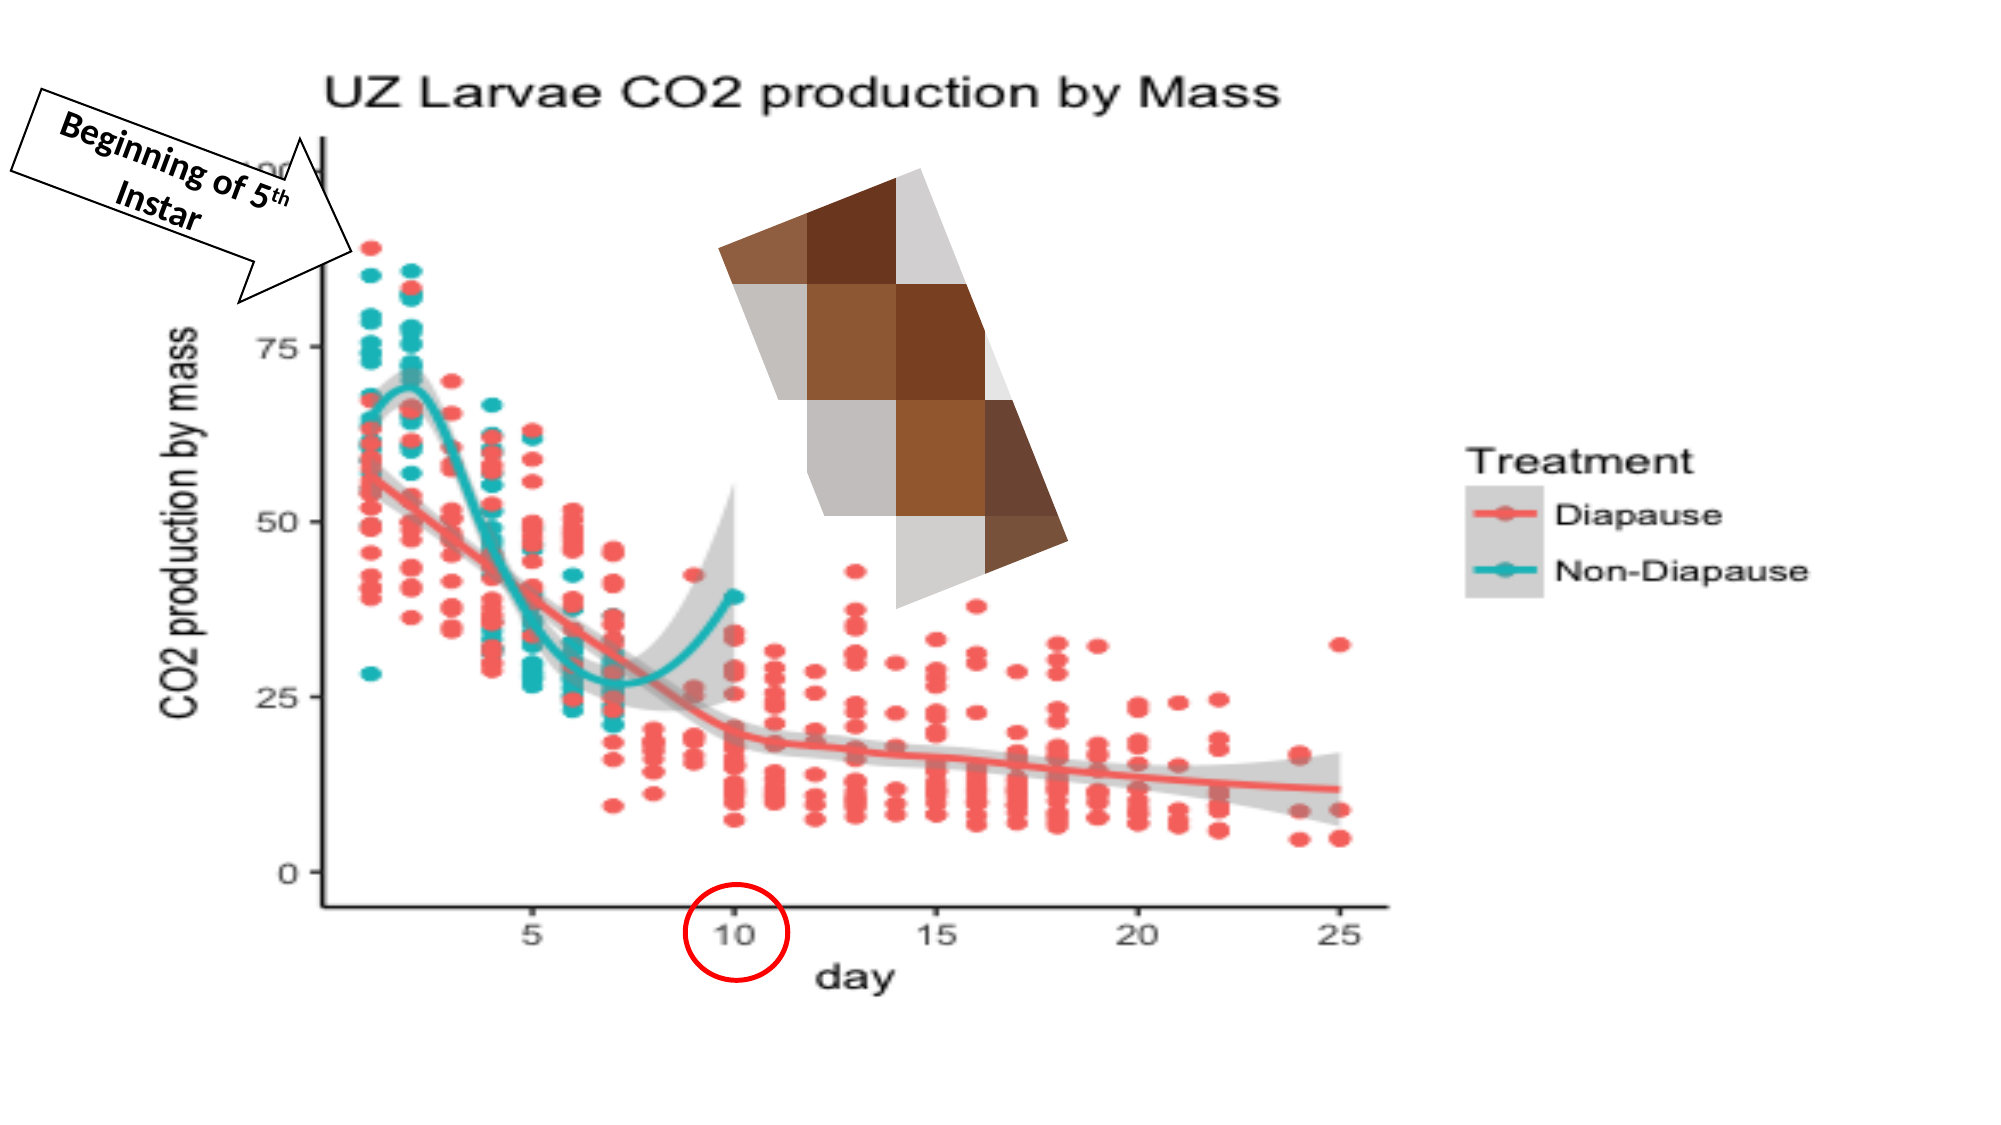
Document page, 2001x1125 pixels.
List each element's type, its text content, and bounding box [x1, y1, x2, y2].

picture [137, 59, 1863, 1014]
text_box Beginning of 5th Instar [9, 87, 137, 220]
